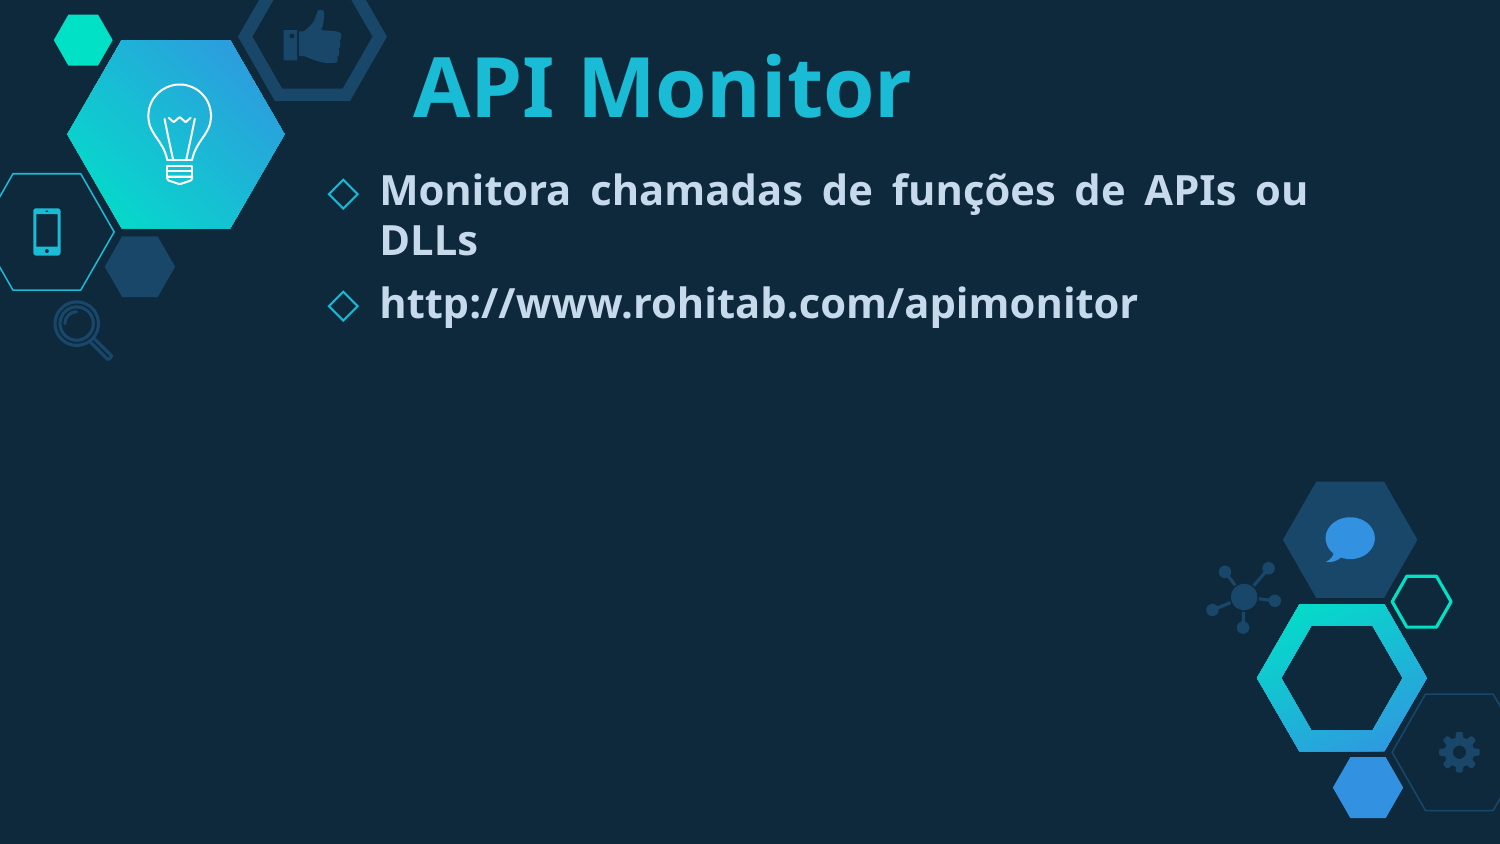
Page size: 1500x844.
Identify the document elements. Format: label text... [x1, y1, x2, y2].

list Monitora chamadas de funções de APIs ou DLLs http://www.rohitab.com/apimonitor [289, 149, 1325, 776]
title API Monitor [398, 43, 1325, 149]
